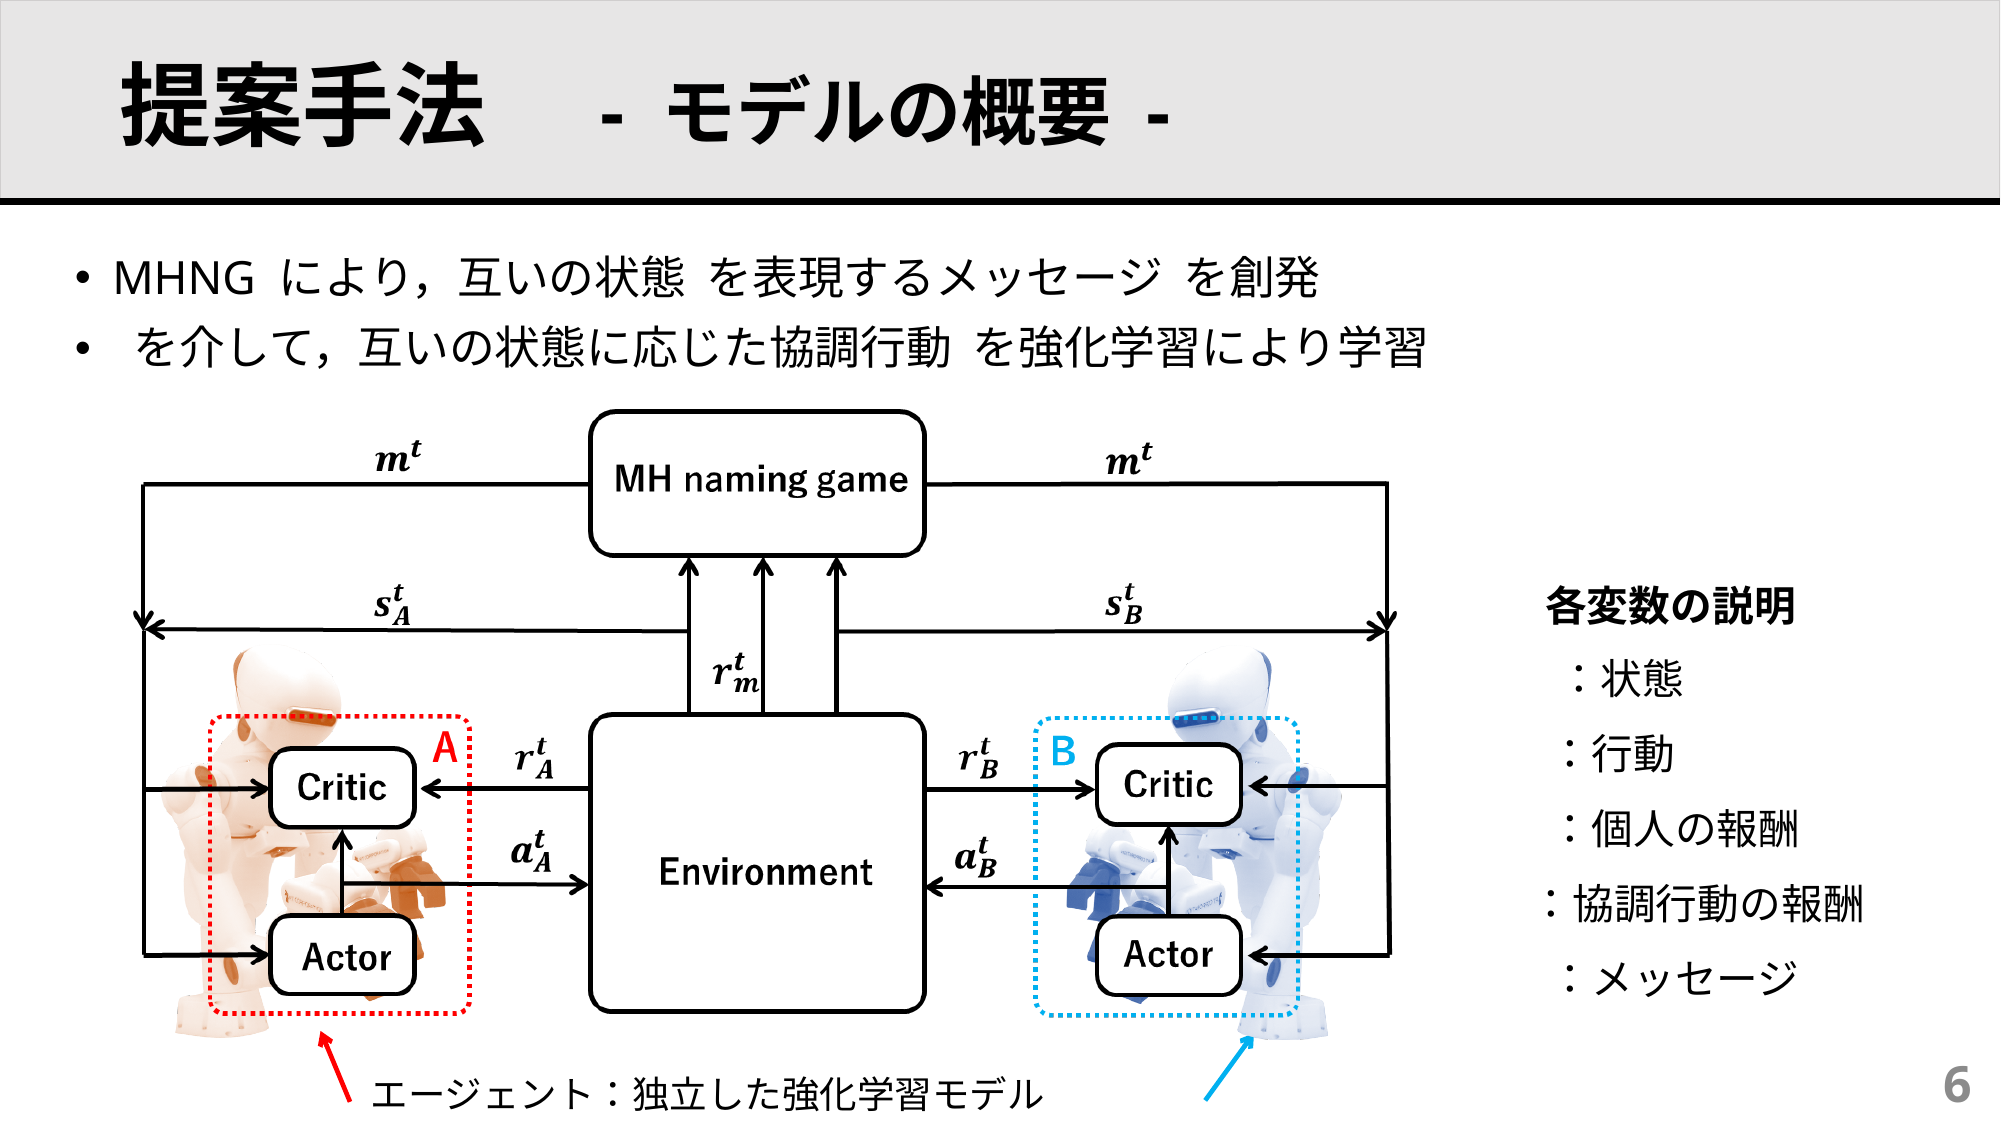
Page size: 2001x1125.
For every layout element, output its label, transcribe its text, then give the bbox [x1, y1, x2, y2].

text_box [1205, 1040, 1254, 1101]
text_box エージェント：独立した強化学習モデル [356, 1063, 1250, 1124]
text_box 各変数の説明 [1530, 572, 1817, 638]
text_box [320, 1040, 350, 1102]
title 提案手法 - モデルの概要 - [104, 1, 1830, 219]
picture [122, 409, 1408, 1040]
slide_number 5 [1536, 1056, 1987, 1117]
